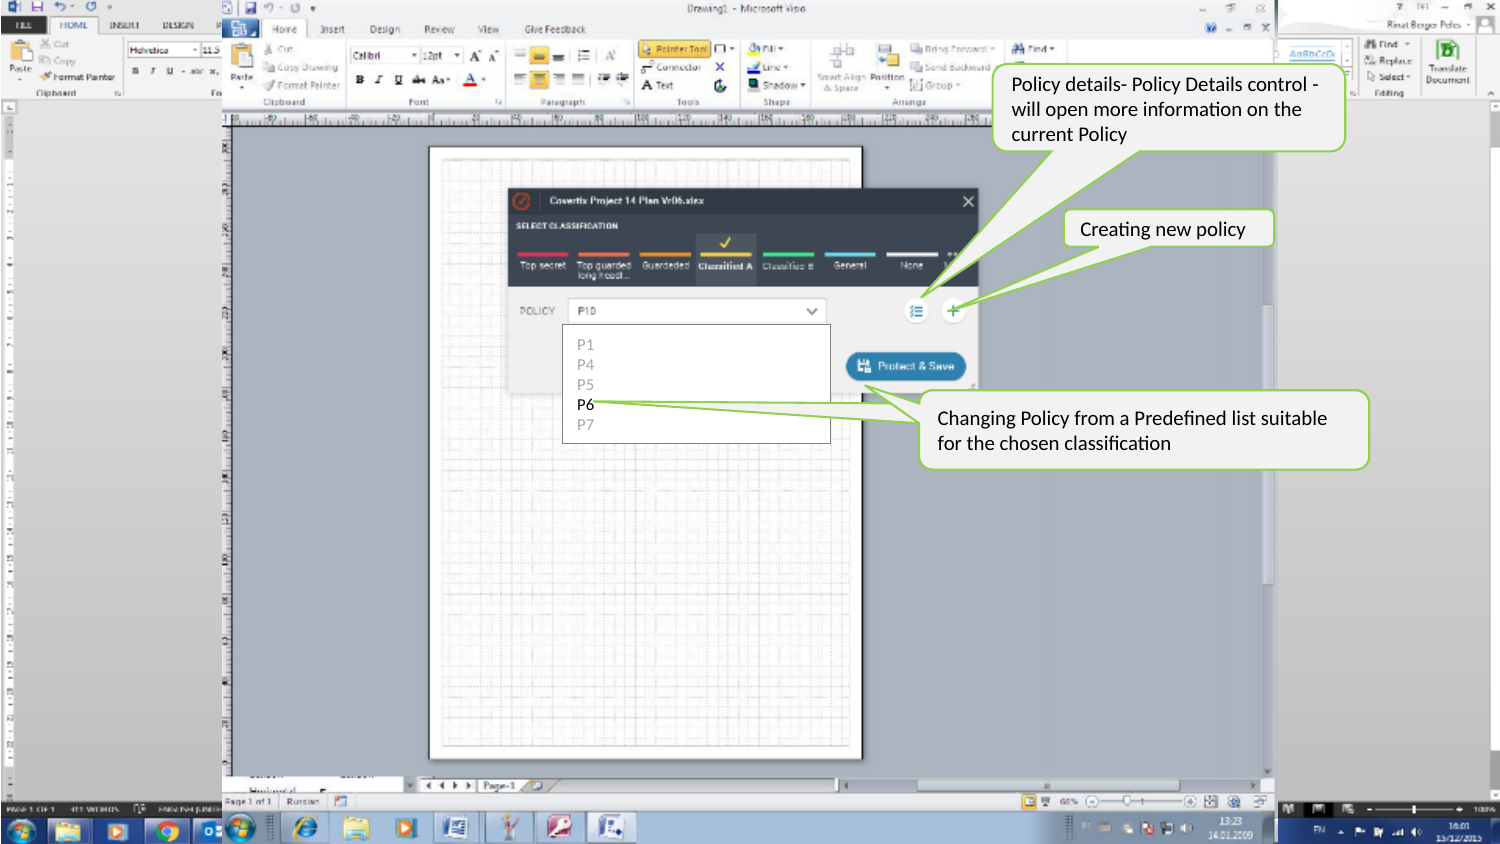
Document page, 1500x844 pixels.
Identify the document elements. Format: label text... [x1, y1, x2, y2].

picture [1, 0, 1500, 844]
text_box Changing Policy from a Predefined list suitable for the chosen classification [1278, 389, 1371, 471]
text_box Policy details- Policy Details control - will open more information on the current Policy [1278, 62, 1347, 153]
